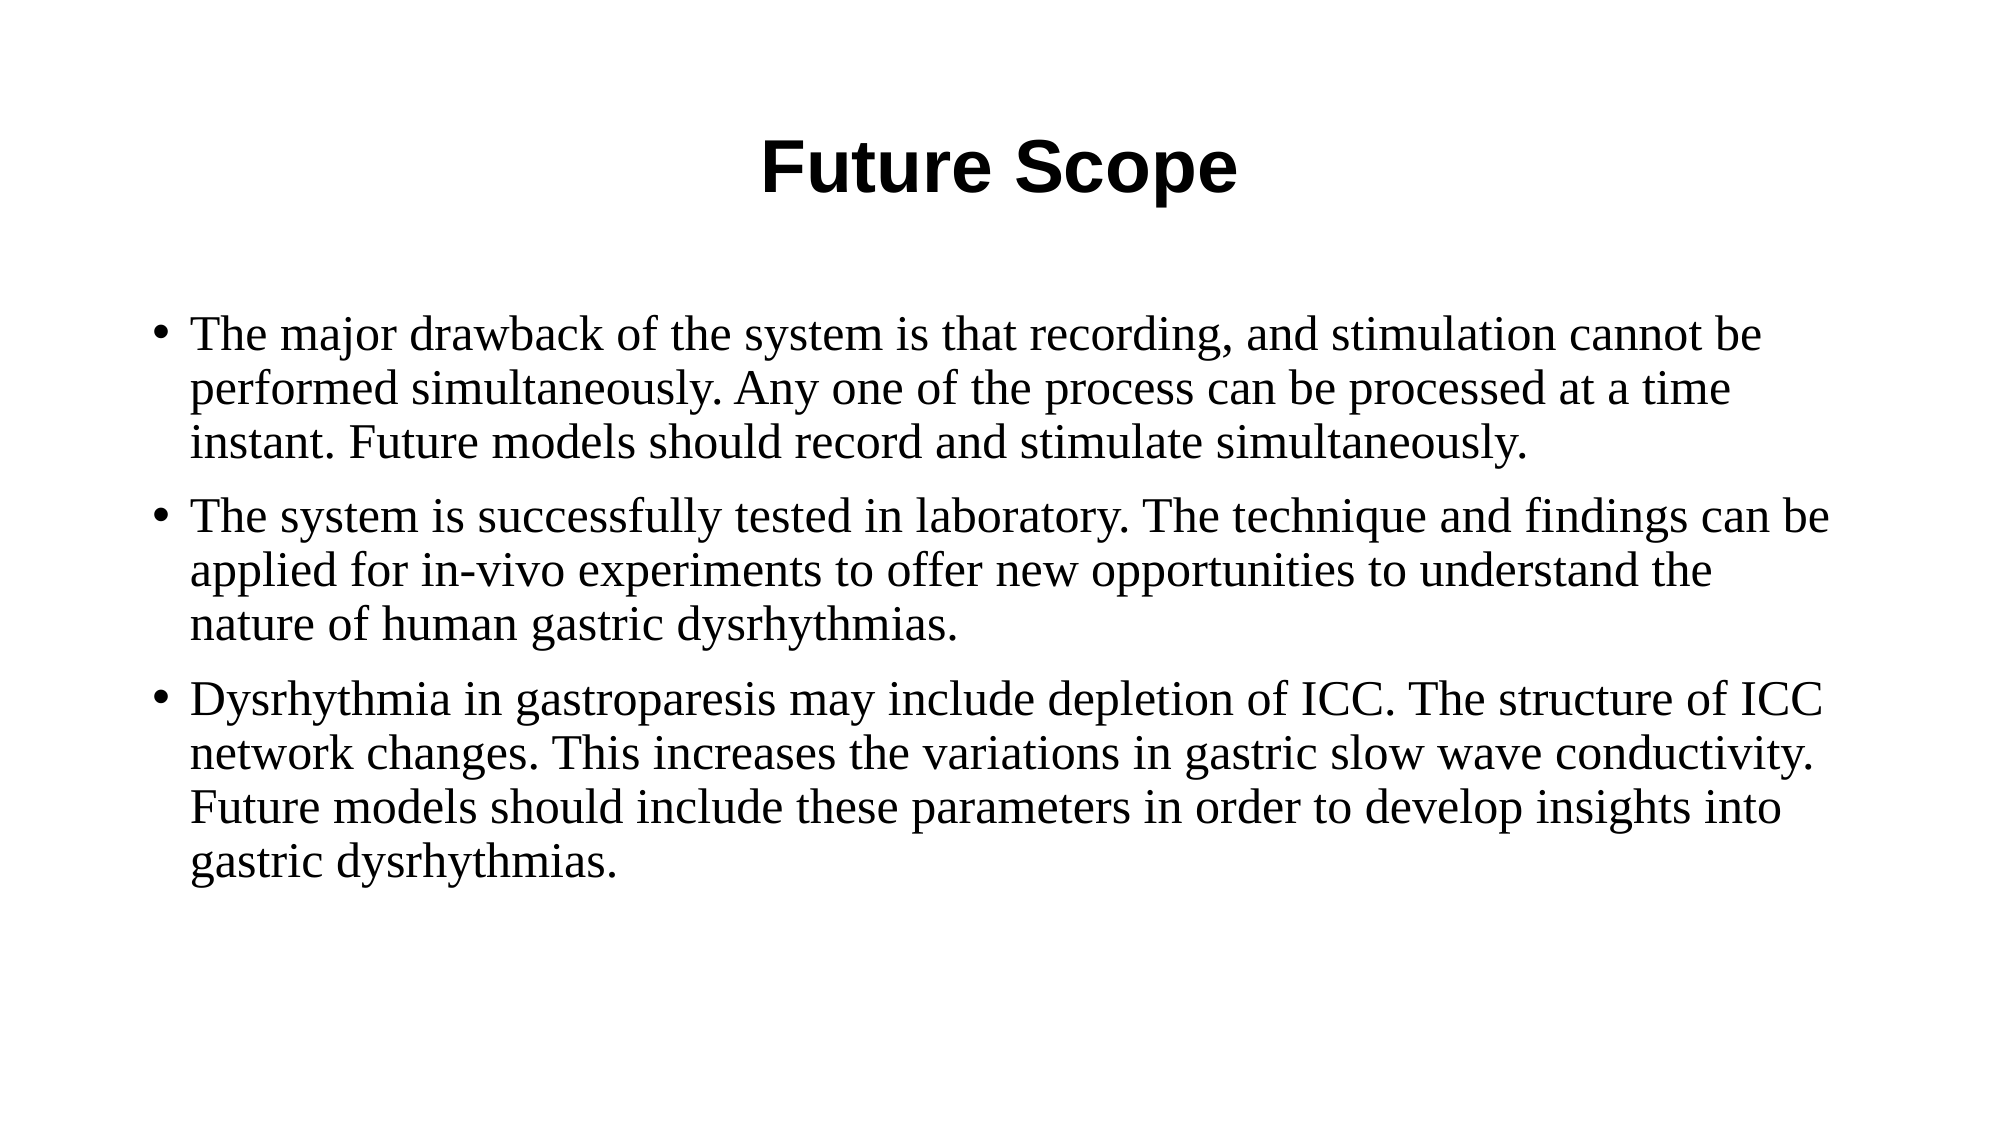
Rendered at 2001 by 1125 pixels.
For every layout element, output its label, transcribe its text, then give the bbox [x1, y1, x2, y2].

list The major drawback of the system is that recording, and stimulation cannot be performed simultaneously. Any one of the process can be processed at a time instant. Future models should record and stimulate simultaneously. The system is successfully tested in laboratory. The technique and findings can be applied for in-vivo experiments to offer new opportunities to understand the nature of human gastric dysrhythmias. Dysrhythmia in gastroparesis may include depletion of ICC. The structure of ICC network changes. This increases the variations in gastric slow wave conductivity. Future models should include these parameters in order to develop insights into gastric dysrhythmias. [137, 299, 1863, 1014]
title Future Scope [137, 59, 1863, 278]
